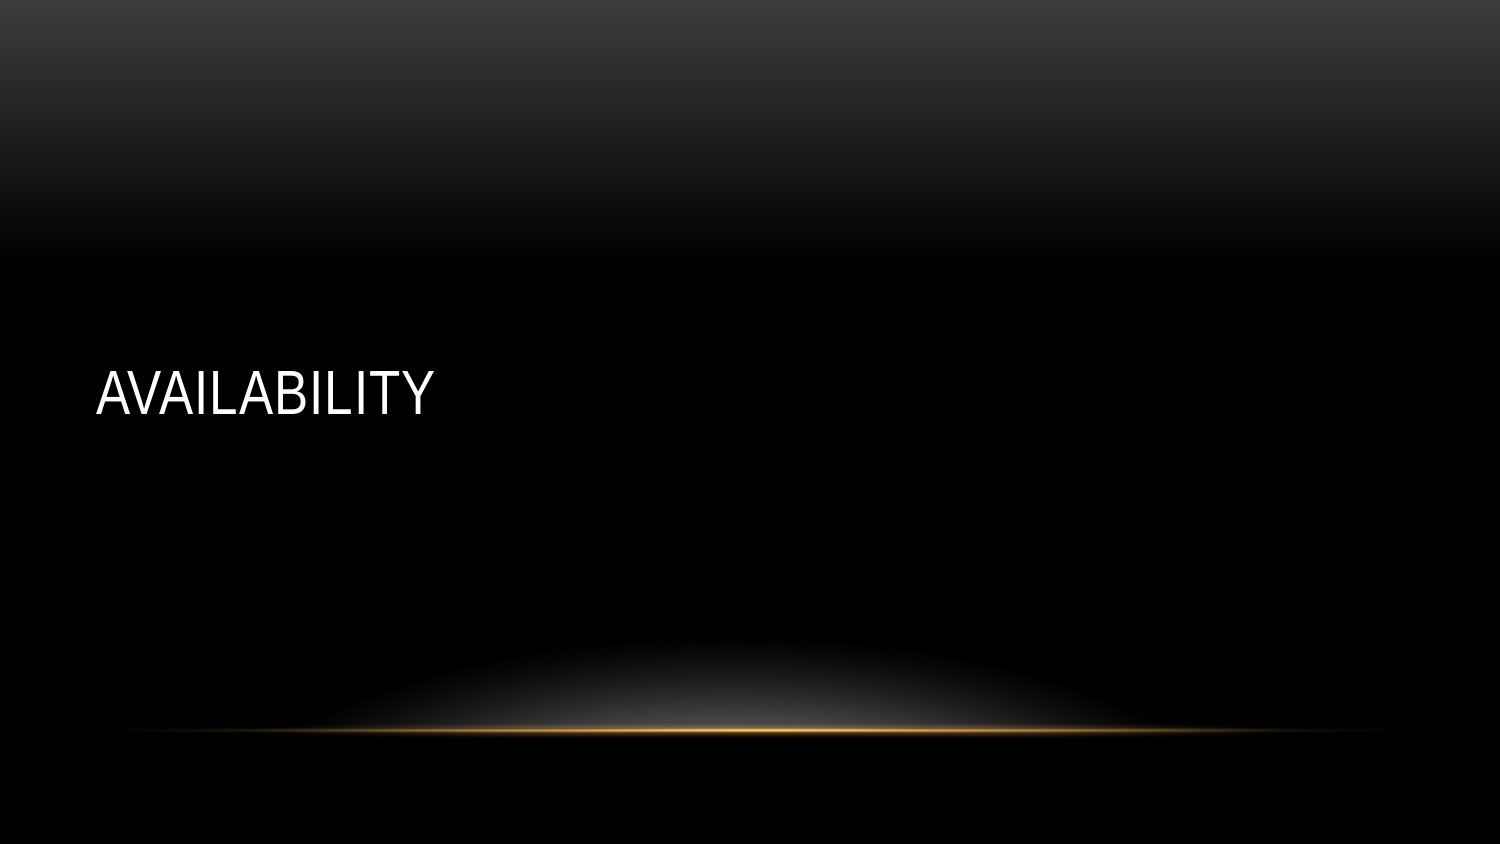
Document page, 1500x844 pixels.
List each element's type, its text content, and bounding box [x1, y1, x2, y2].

picture [0, 0, 1500, 844]
title Availability [81, 301, 1432, 443]
